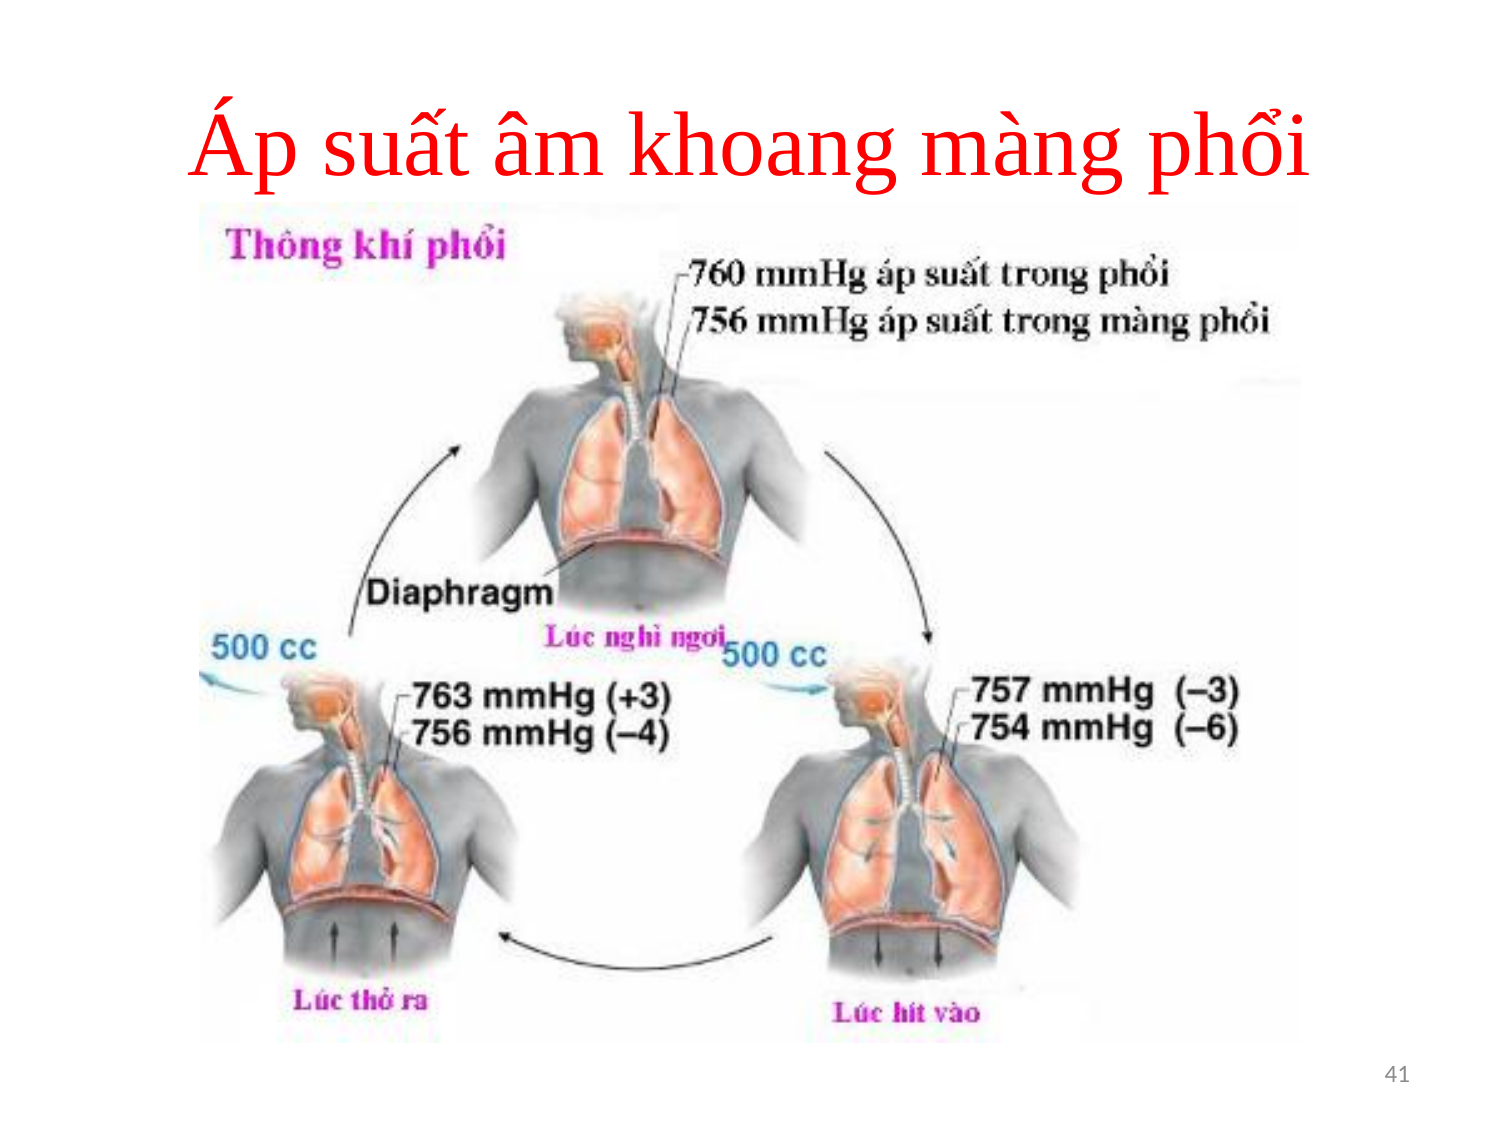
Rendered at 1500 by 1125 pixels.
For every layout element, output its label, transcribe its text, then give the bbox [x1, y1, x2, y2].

title Áp suất âm khoang màng phổi [74, 44, 1426, 233]
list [199, 202, 1301, 1043]
slide_number 41 [1074, 1042, 1425, 1103]
